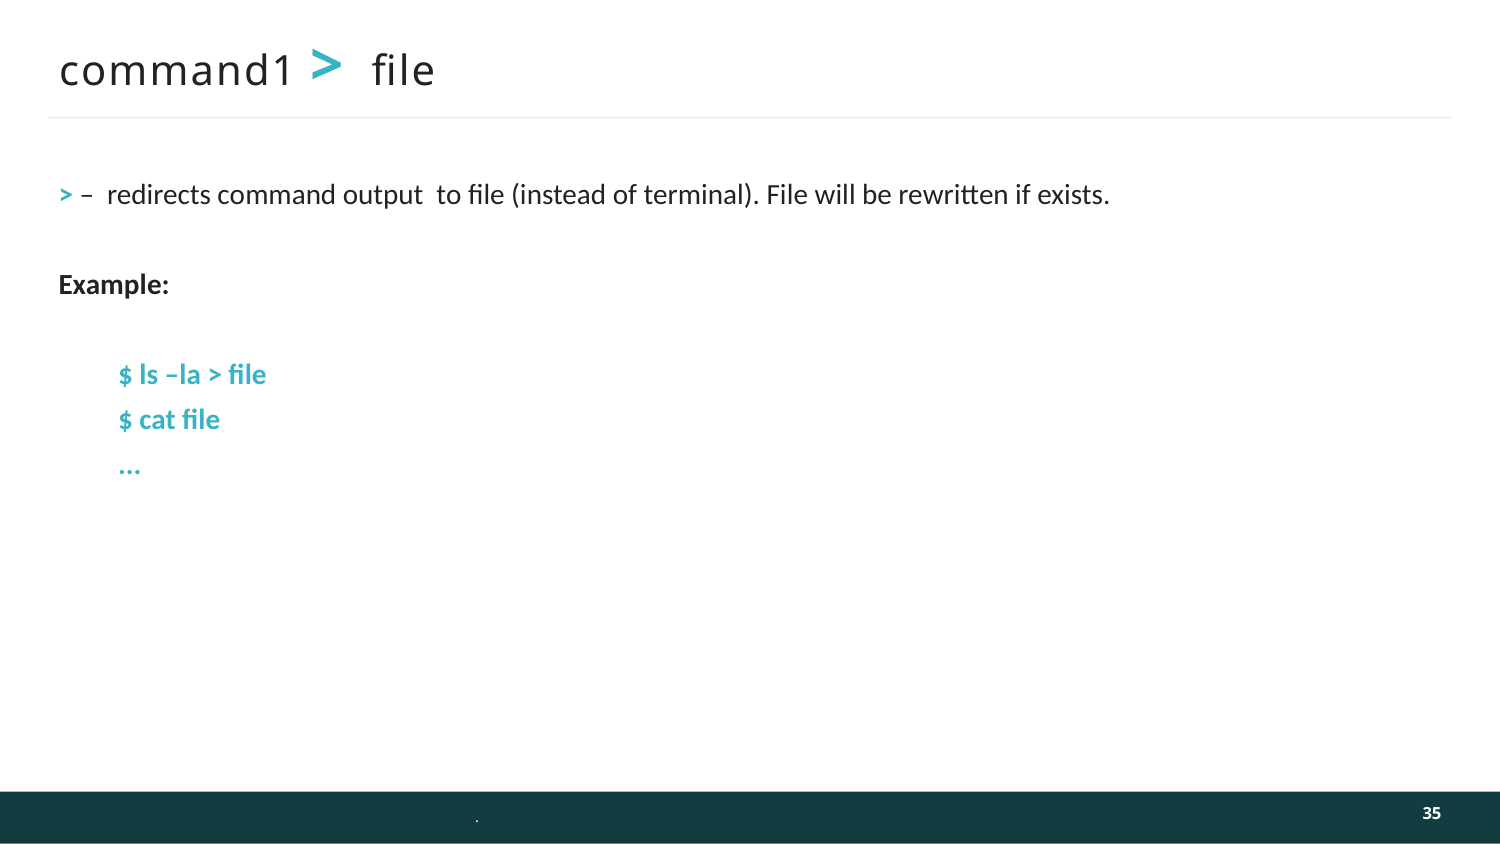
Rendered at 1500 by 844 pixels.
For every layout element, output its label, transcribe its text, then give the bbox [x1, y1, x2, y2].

title command1 > file [59, 37, 1442, 87]
slide_number 35 [1216, 791, 1442, 844]
list > – redirects command output to file (instead of terminal). File will be rewritten if exists. Example: $ ls –la > file $ cat file ... [58, 177, 1442, 596]
